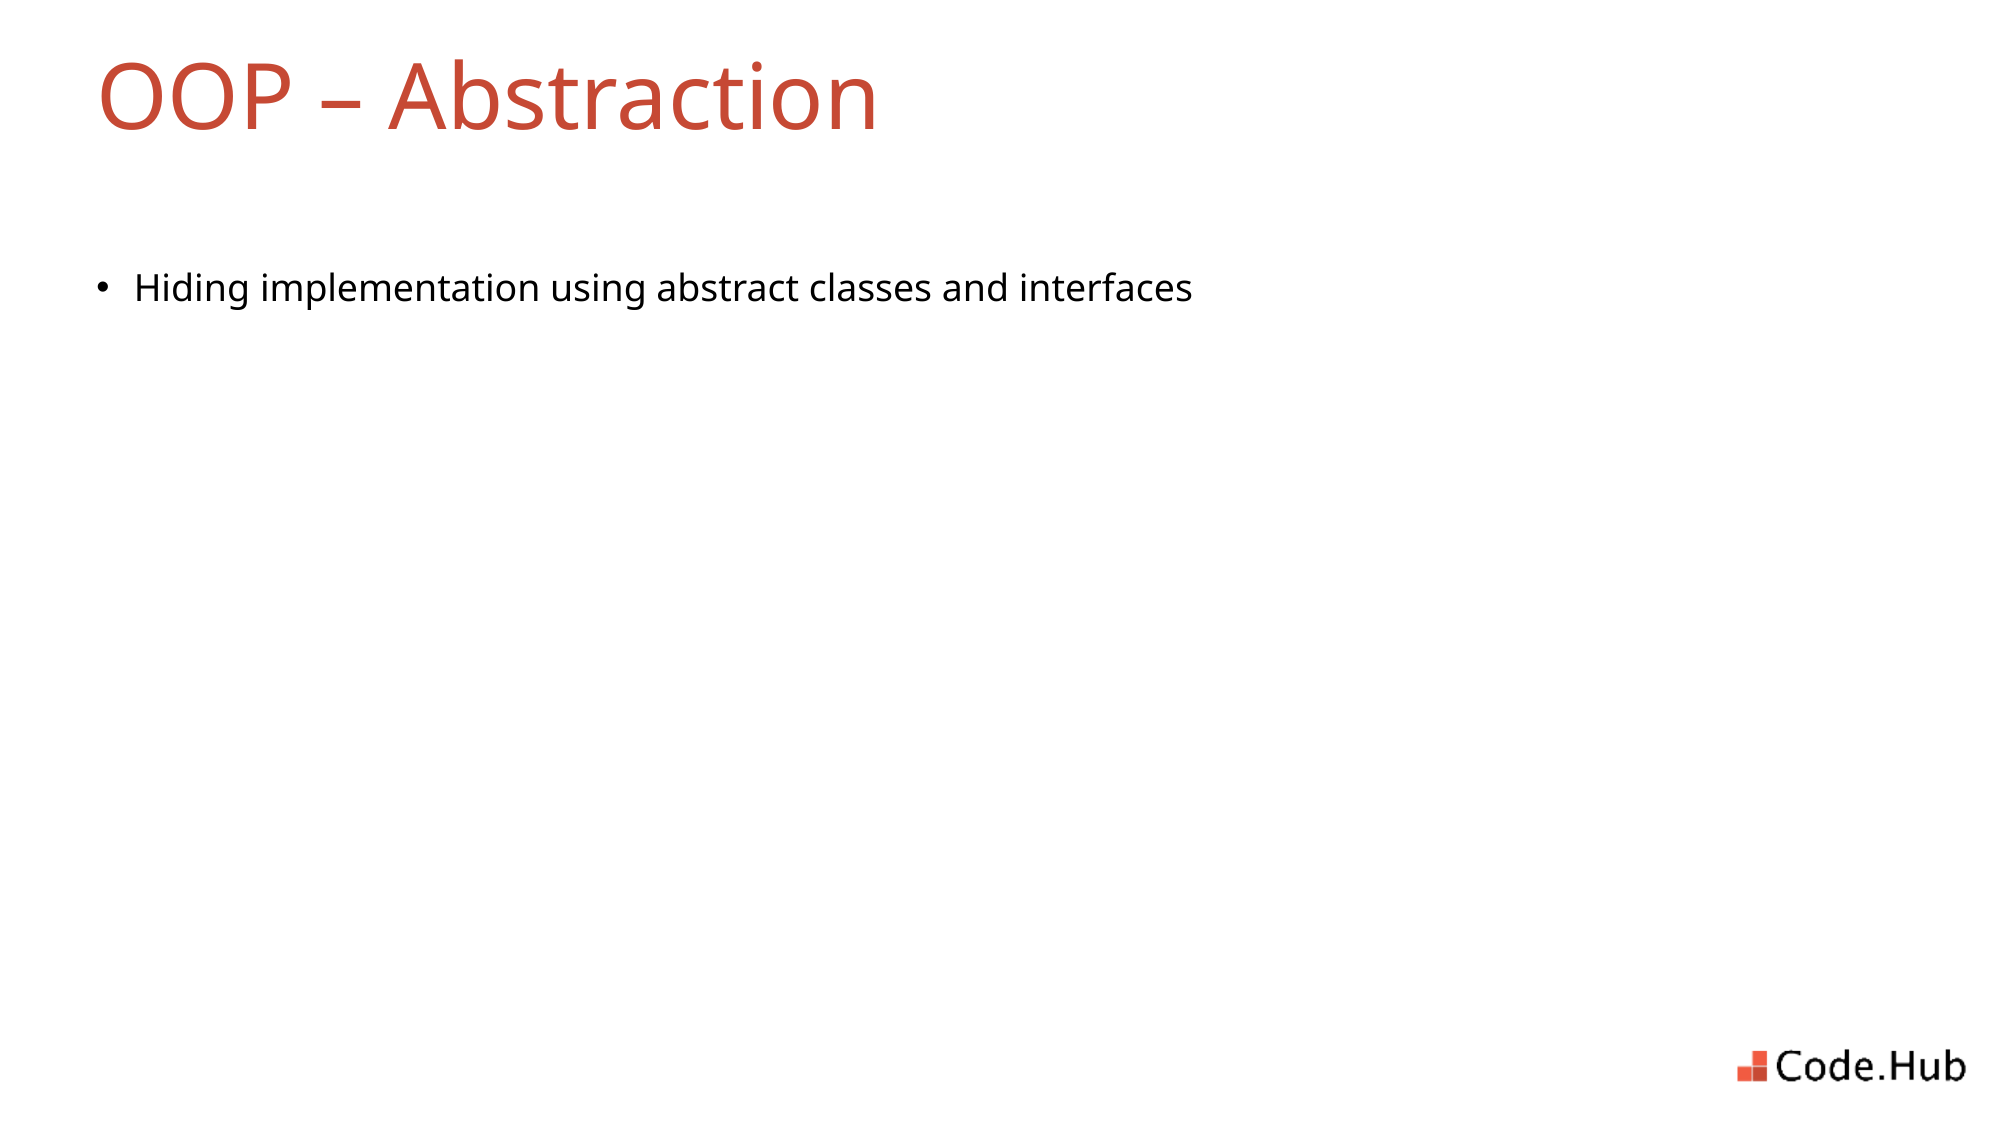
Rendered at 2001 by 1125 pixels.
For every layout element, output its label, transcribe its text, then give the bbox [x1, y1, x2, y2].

text_box Hiding implementation using abstract classes and interfaces [94, 261, 1236, 309]
picture [1728, 1038, 1971, 1095]
title OOP – Abstraction [94, 35, 907, 226]
